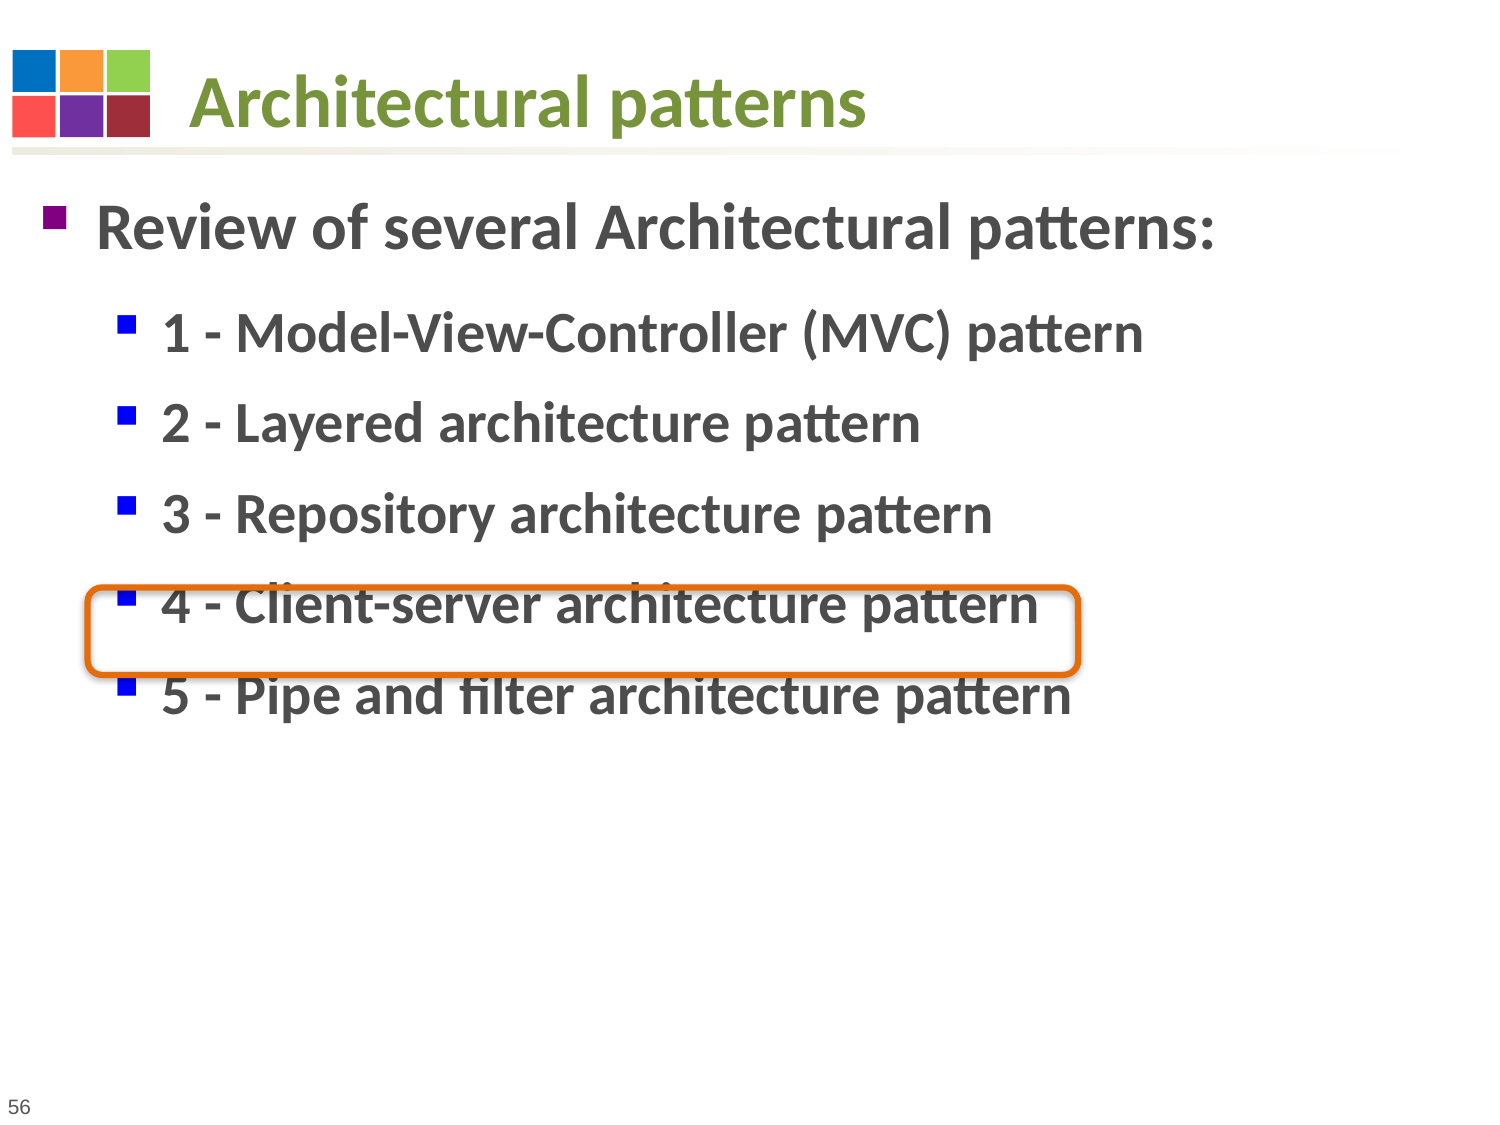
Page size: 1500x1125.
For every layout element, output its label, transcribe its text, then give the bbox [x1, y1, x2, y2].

list Review of several Architectural patterns: 1 - Model-View-Controller (MVC) pattern 2 - Layered architecture pattern 3 - Repository architecture pattern 4 - Client-server architecture pattern 5 - Pipe and filter architecture pattern [24, 174, 1475, 1088]
text_box [86, 586, 1079, 676]
title Architectural patterns [174, 47, 1475, 150]
